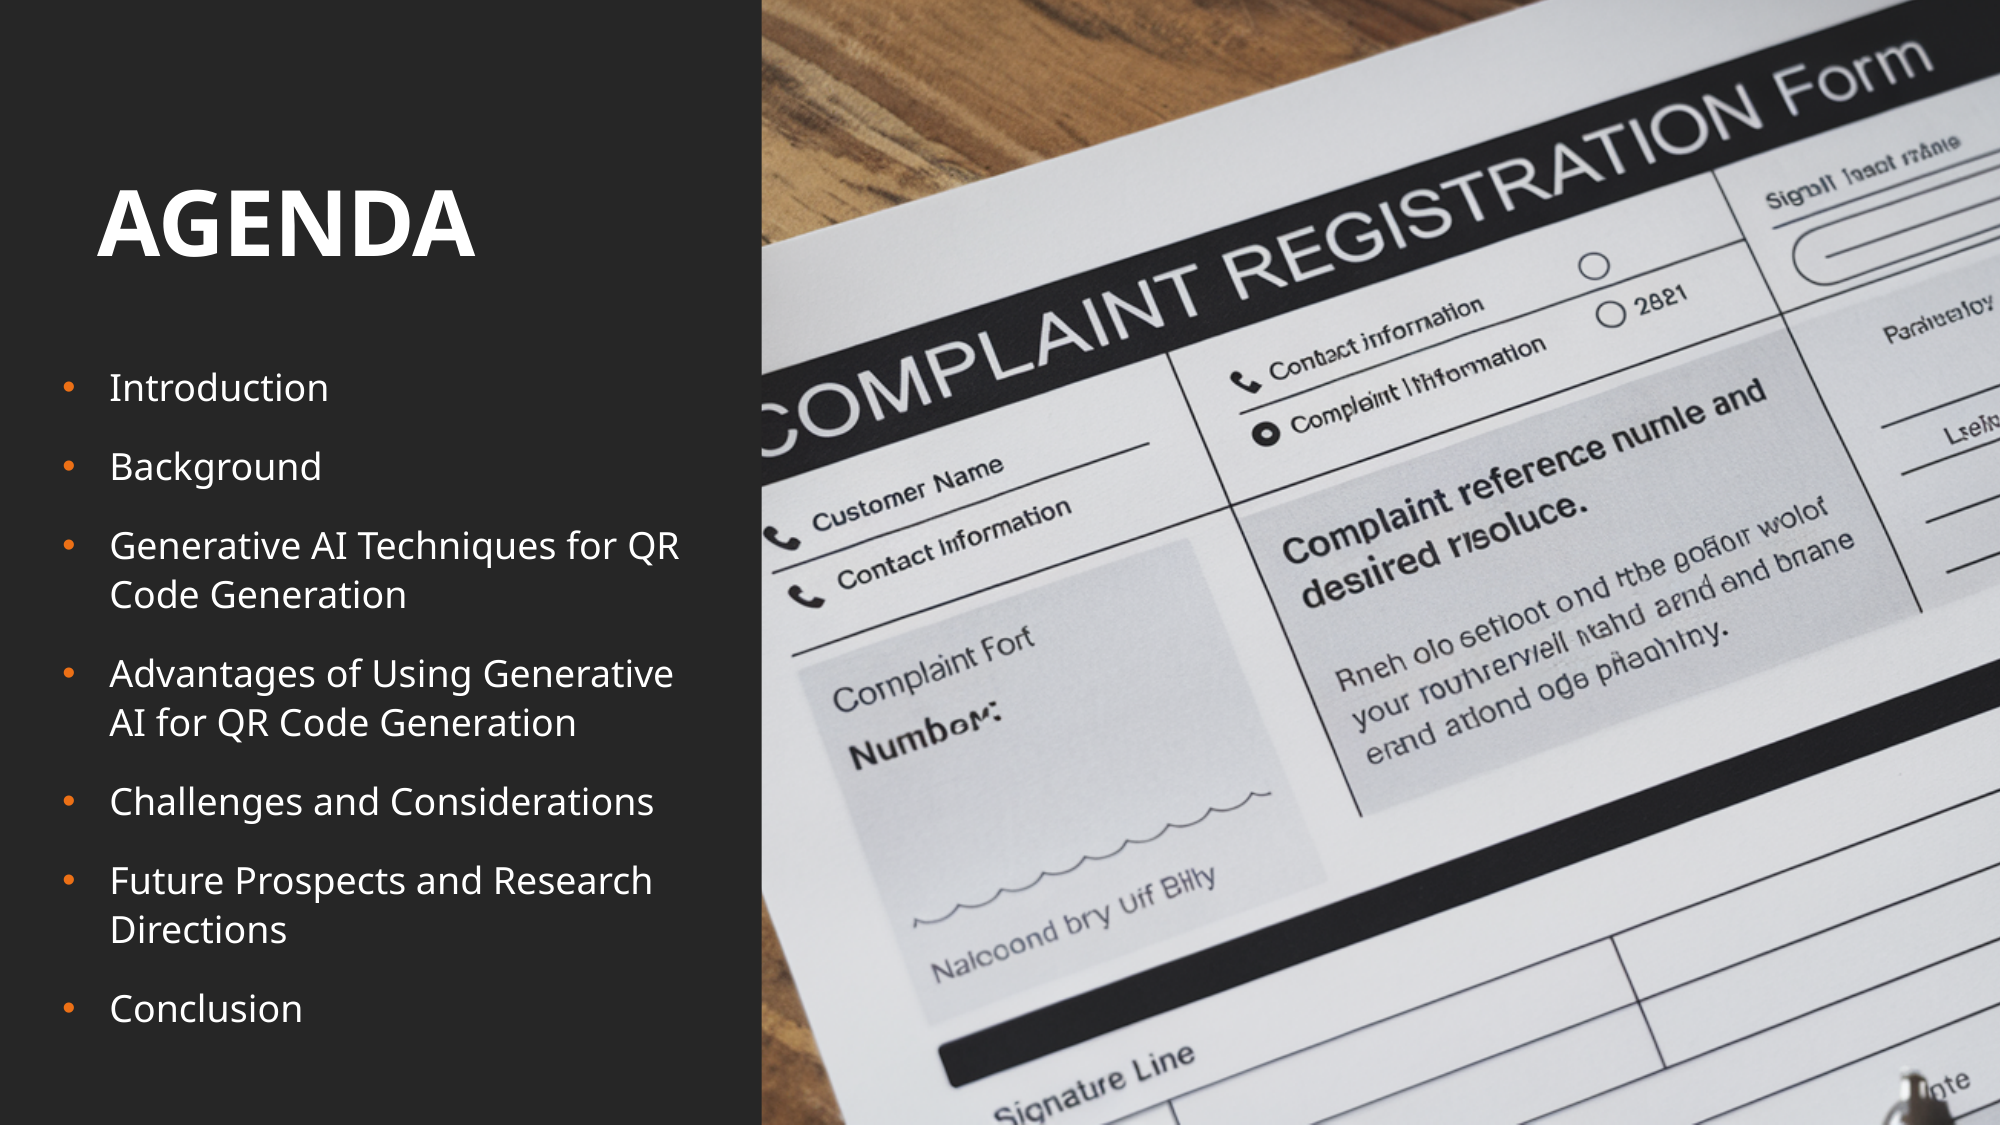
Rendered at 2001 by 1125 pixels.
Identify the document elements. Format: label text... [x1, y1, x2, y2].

list Introduction Background Generative AI Techniques for QR Code Generation Advantages of Using Generative AI for QR Code Generation Challenges and Considerations Future Prospects and Research Directions Conclusion [47, 352, 726, 1060]
title AGENDA [82, 156, 660, 284]
picture [760, 0, 2000, 1125]
